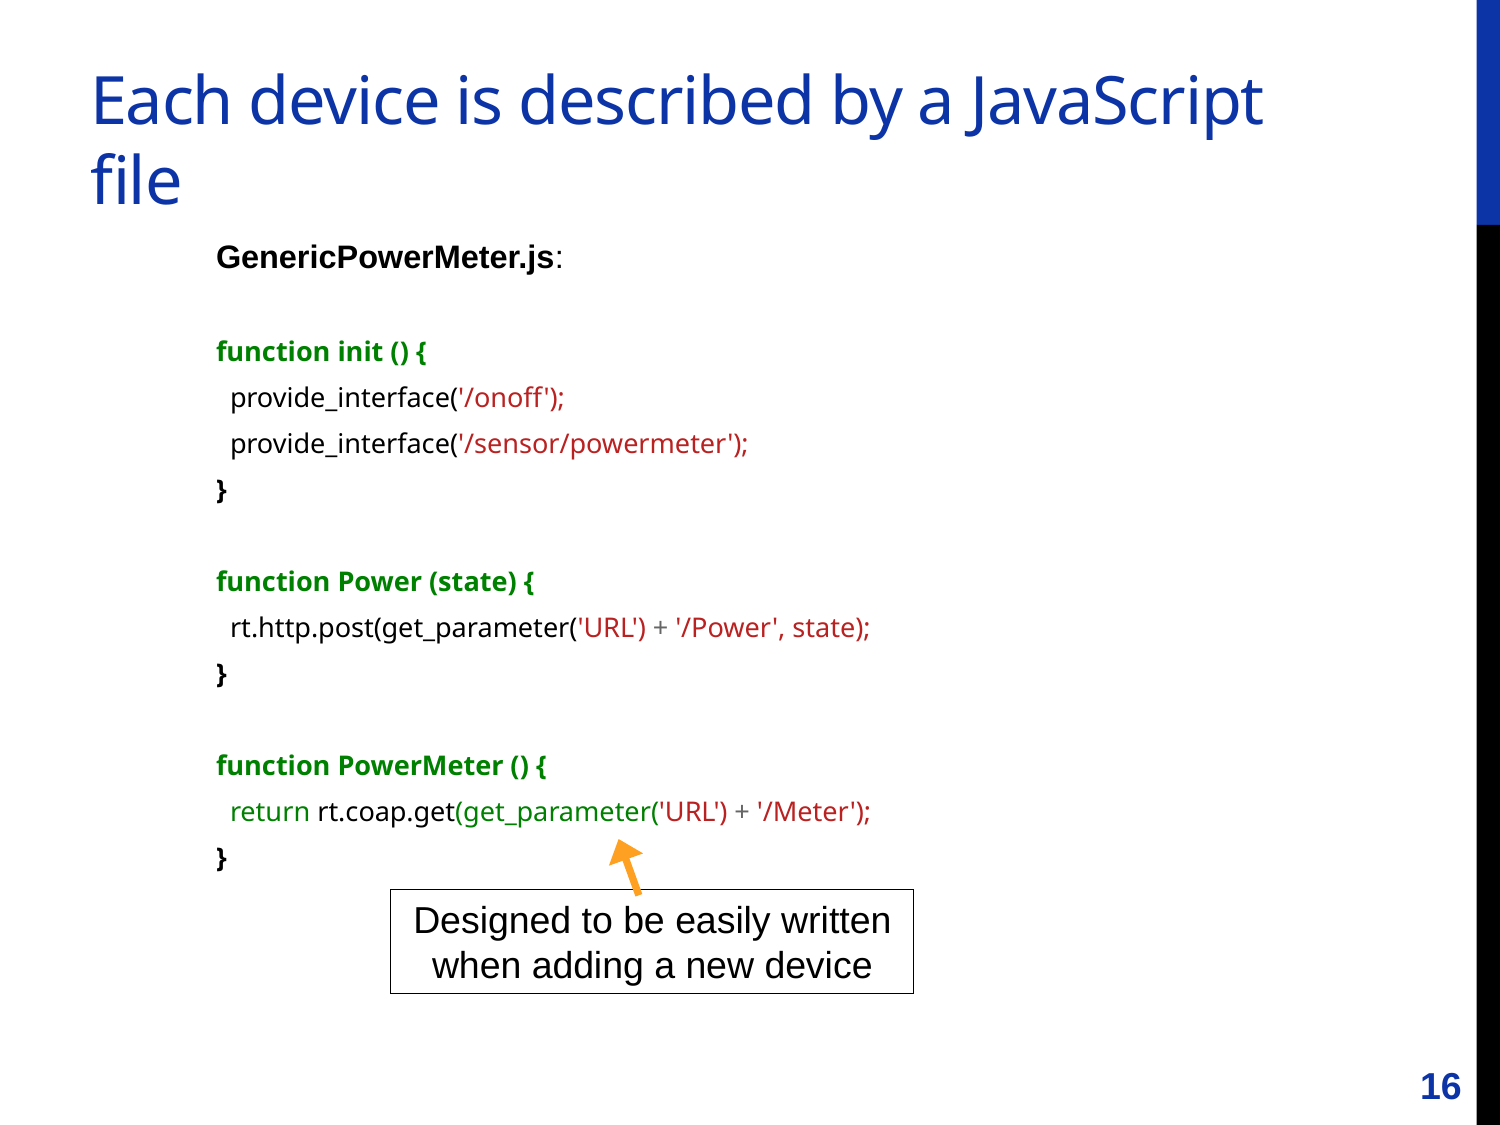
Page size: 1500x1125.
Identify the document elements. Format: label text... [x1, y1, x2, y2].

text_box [618, 838, 640, 896]
title Each device is described by a JavaScript file [75, 25, 1325, 250]
text_box Designed to be easily written when adding a new device [390, 889, 914, 994]
slide_number 16 [1272, 1054, 1477, 1115]
list GenericPowerMeter.js: function init () { provide_interface('/onoff'); provide_interface('/sensor/powermeter'); } function Power (state) { rt.http.post(get_parameter('URL') + '/Power', state); } function PowerMeter () { return rt.coap.get(get_parameter('URL') + '/Meter'); } [201, 228, 1325, 890]
